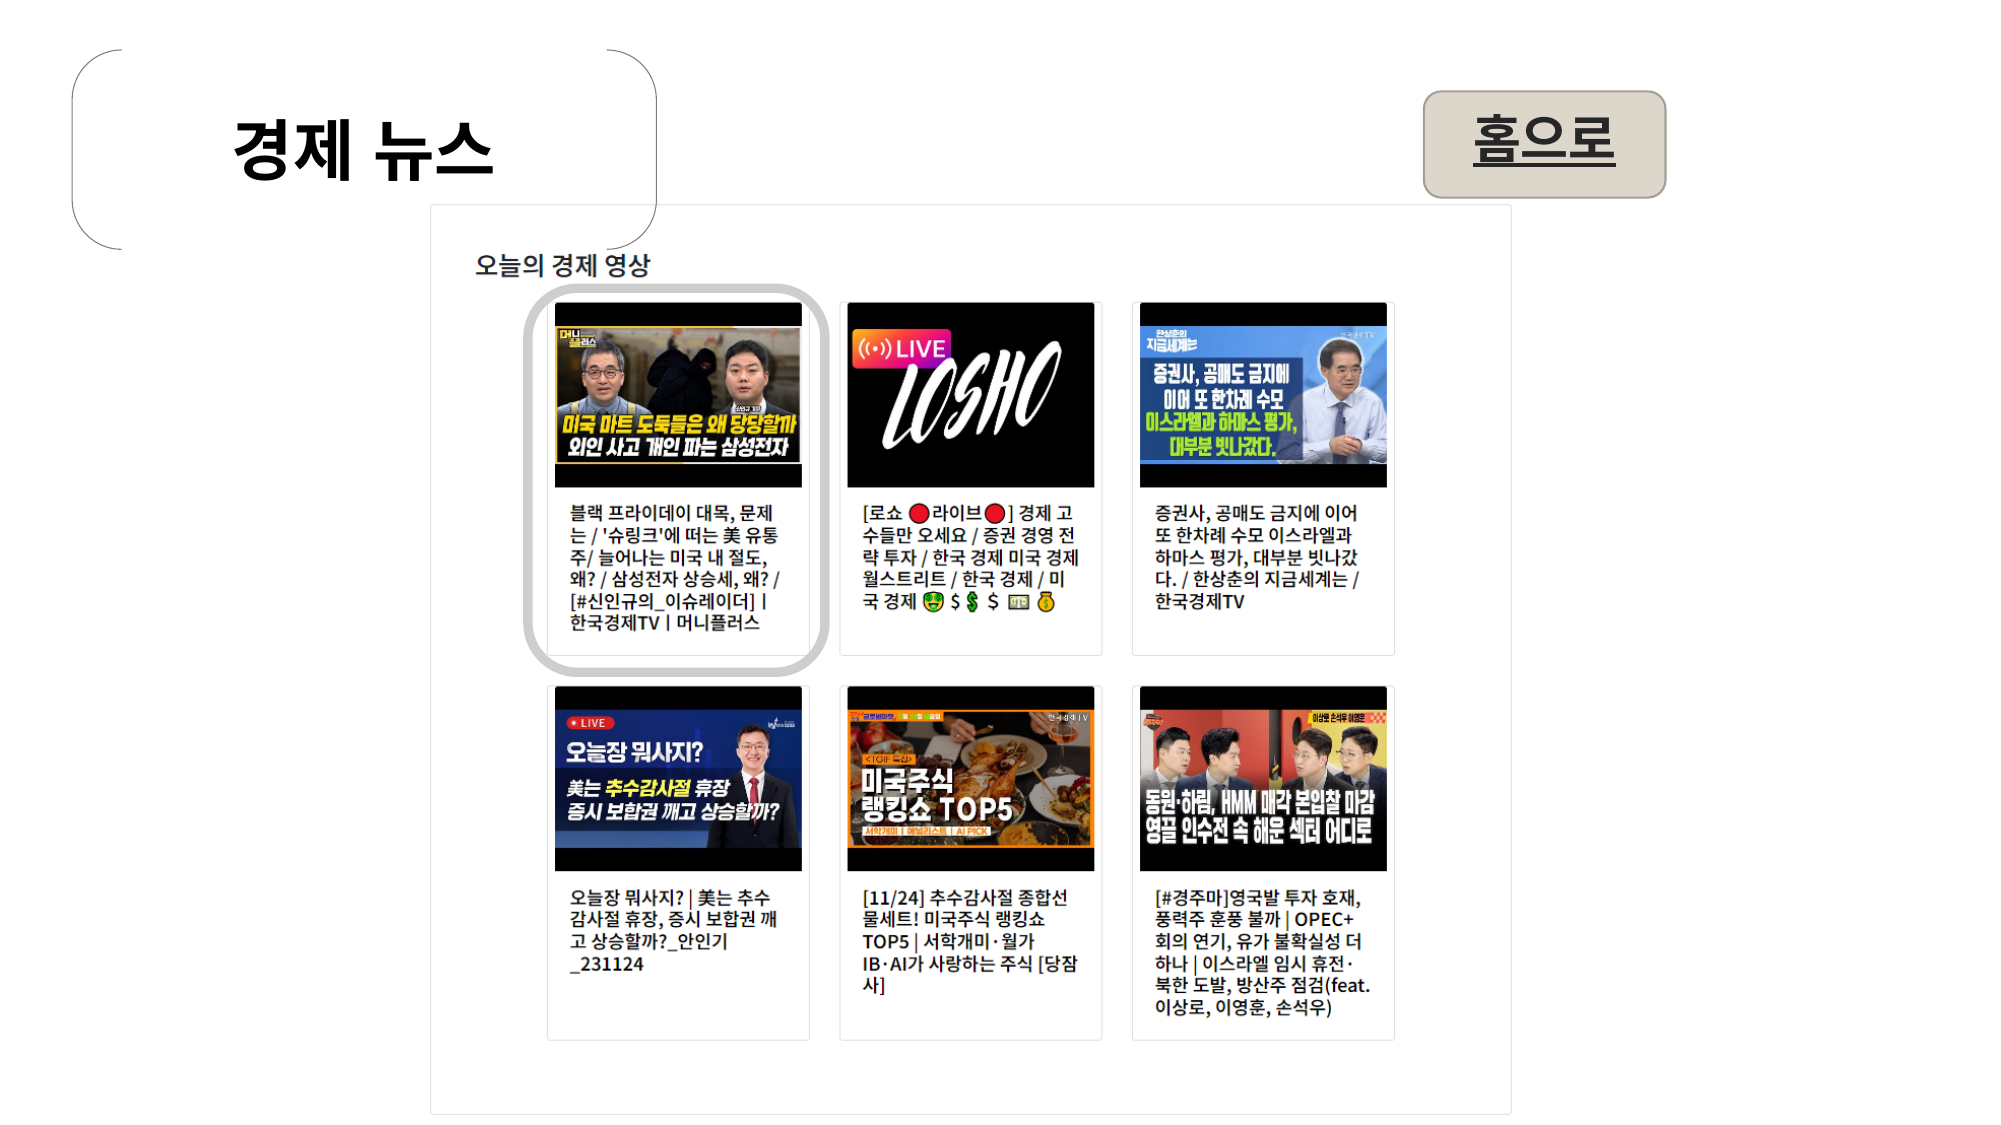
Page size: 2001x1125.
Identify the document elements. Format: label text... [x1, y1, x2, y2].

picture [423, 191, 1524, 1125]
text_box 홈으로 [1422, 90, 1667, 199]
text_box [72, 49, 657, 250]
